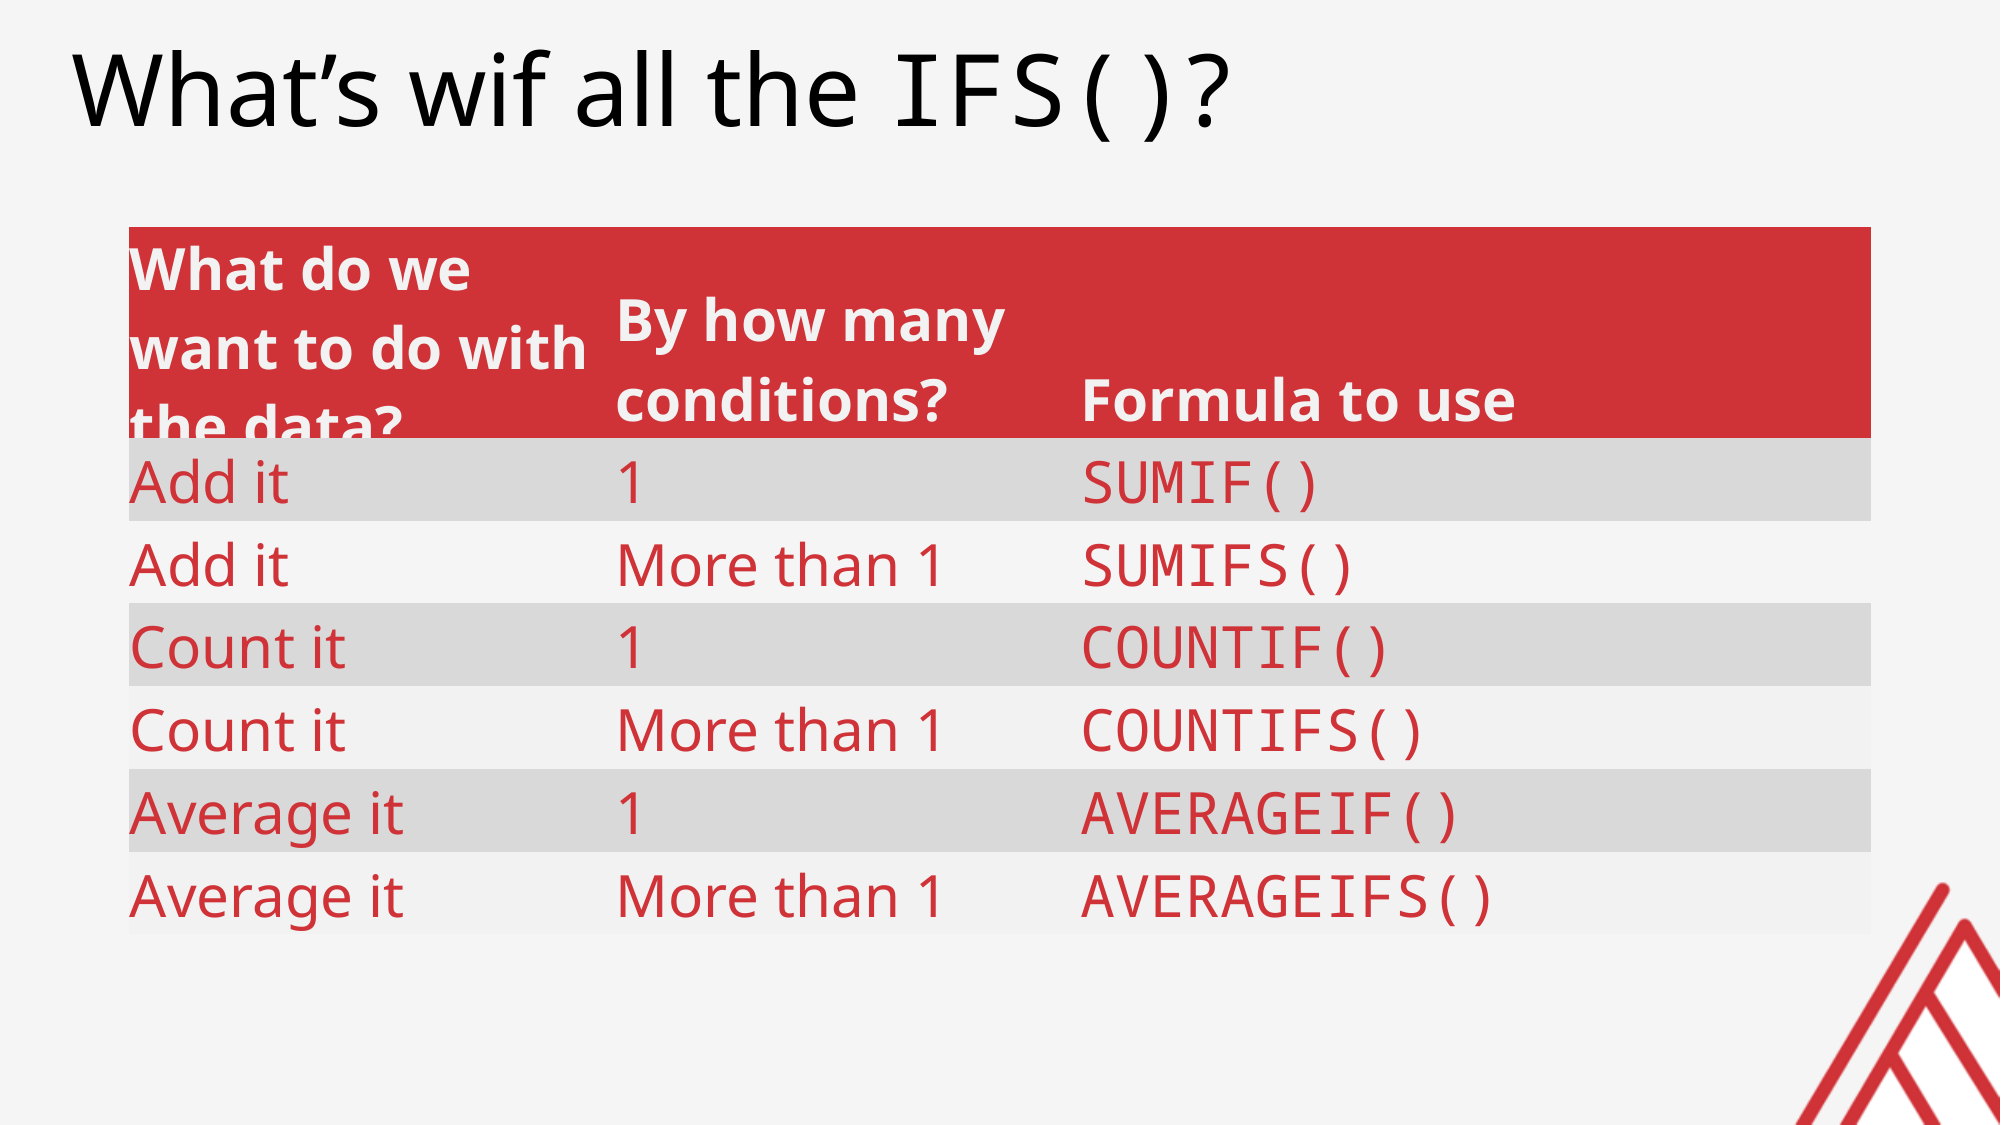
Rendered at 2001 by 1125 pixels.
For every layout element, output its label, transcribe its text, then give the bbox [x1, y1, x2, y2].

table_cell Count it [129, 686, 614, 769]
picture [1786, 881, 2000, 1125]
table_cell More than 1 [614, 852, 1080, 934]
table_cell Count it [129, 603, 614, 686]
table_cell Add it [129, 521, 614, 603]
table_cell AVERAGEIF() [1080, 769, 1871, 852]
table_cell 1 [614, 603, 1080, 686]
table_cell More than 1 [614, 686, 1080, 769]
table_cell 1 [614, 769, 1080, 852]
table_cell More than 1 [614, 521, 1080, 603]
table_cell COUNTIFS() [1080, 686, 1871, 769]
table_cell Add it [129, 438, 614, 521]
table_cell SUMIFS() [1080, 521, 1871, 603]
text_box What’s wif all the IFS()? [56, 18, 1755, 154]
table_header By how many conditions? [614, 227, 1080, 438]
table_cell Average it [129, 769, 614, 852]
table_cell 1 [614, 438, 1080, 521]
table_cell AVERAGEIFS() [1080, 852, 1871, 934]
table_header What do we want to do with the data? [129, 227, 614, 438]
table_cell COUNTIF() [1080, 603, 1871, 686]
table_cell SUMIF() [1080, 438, 1871, 521]
table_header Formula to use [1080, 227, 1871, 438]
table_cell Average it [129, 852, 614, 934]
